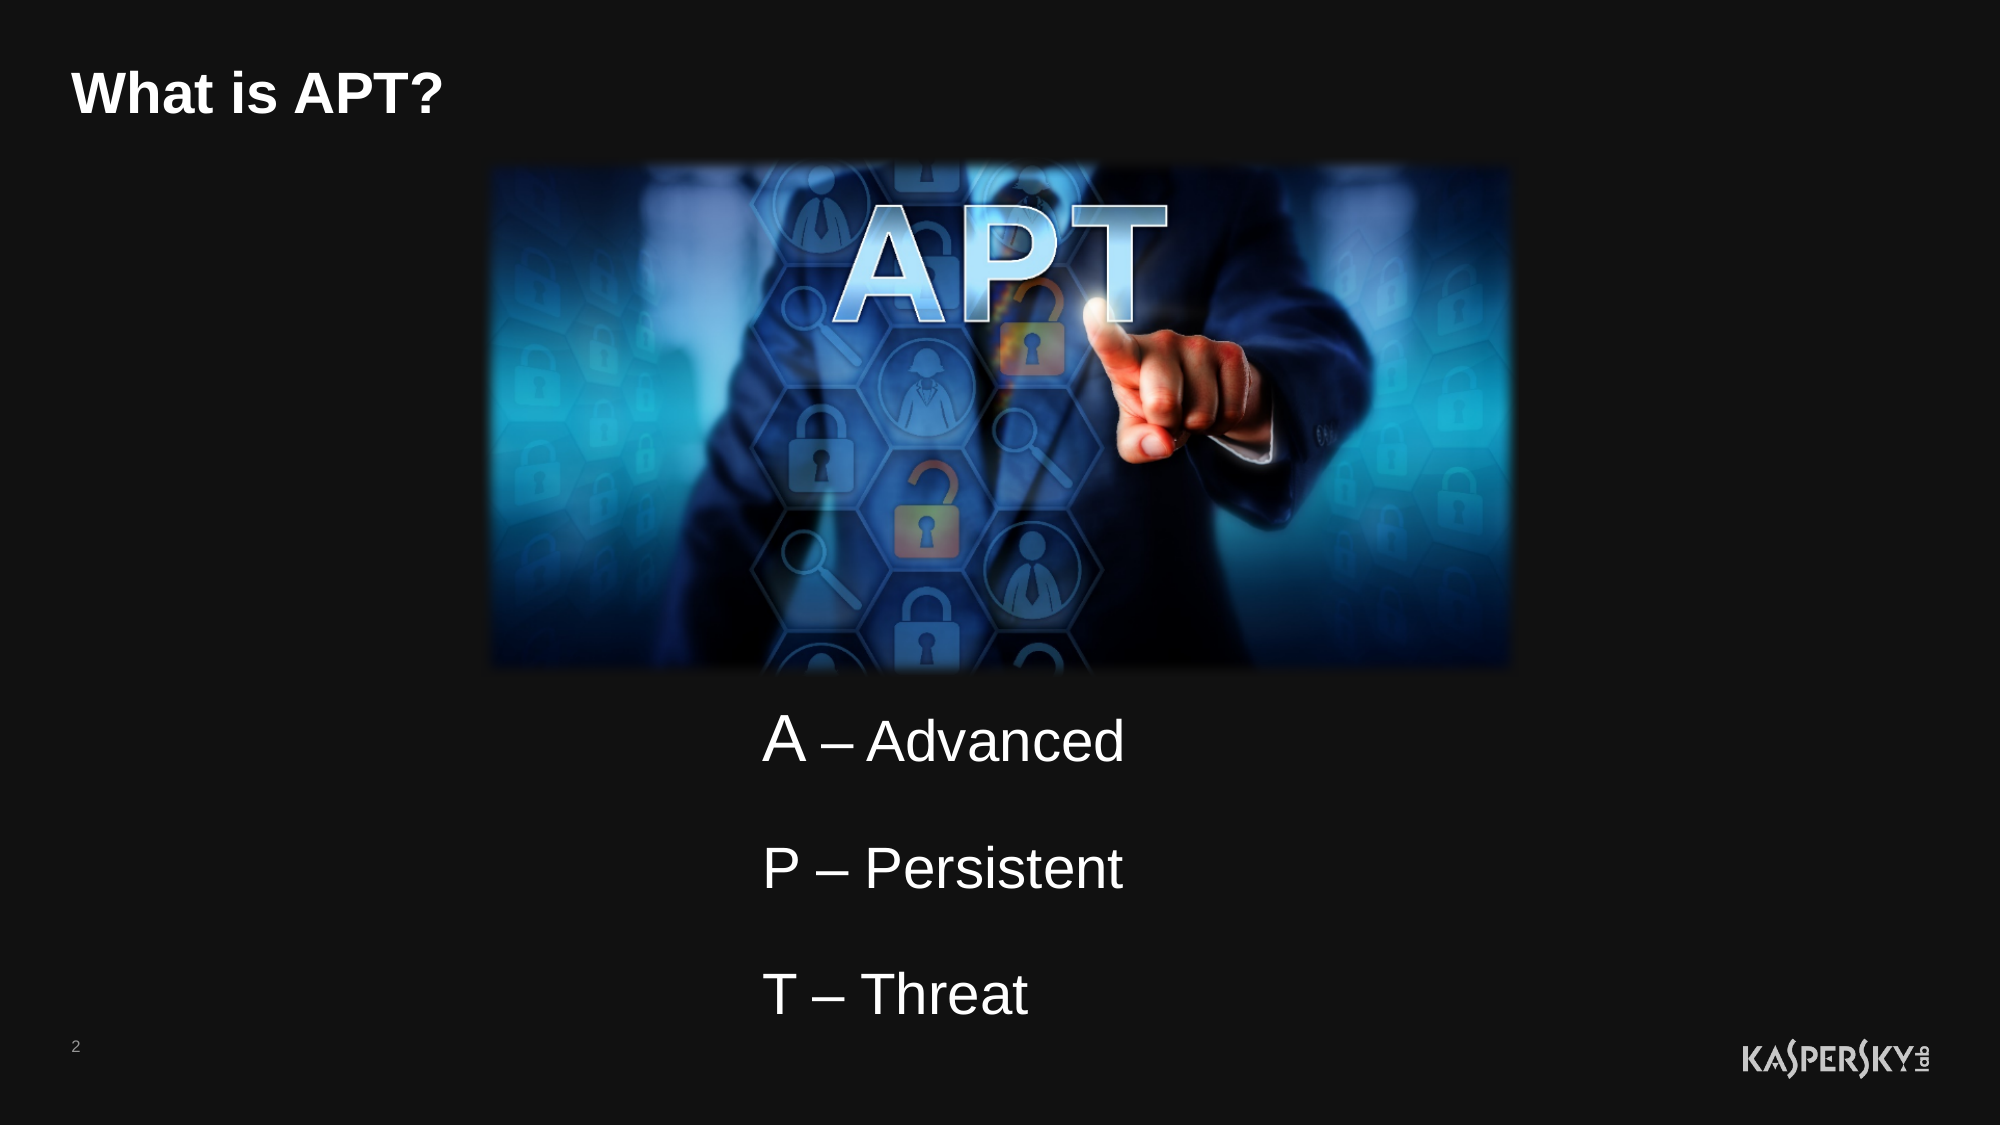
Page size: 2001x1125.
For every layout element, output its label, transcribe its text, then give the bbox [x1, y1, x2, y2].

slide_number 2 [71, 1035, 110, 1083]
list A – Advanced P – Persistent T – Threat [762, 677, 1238, 1003]
title What is APT? [71, 62, 1929, 127]
picture [481, 157, 1519, 677]
picture [1735, 1031, 1936, 1087]
